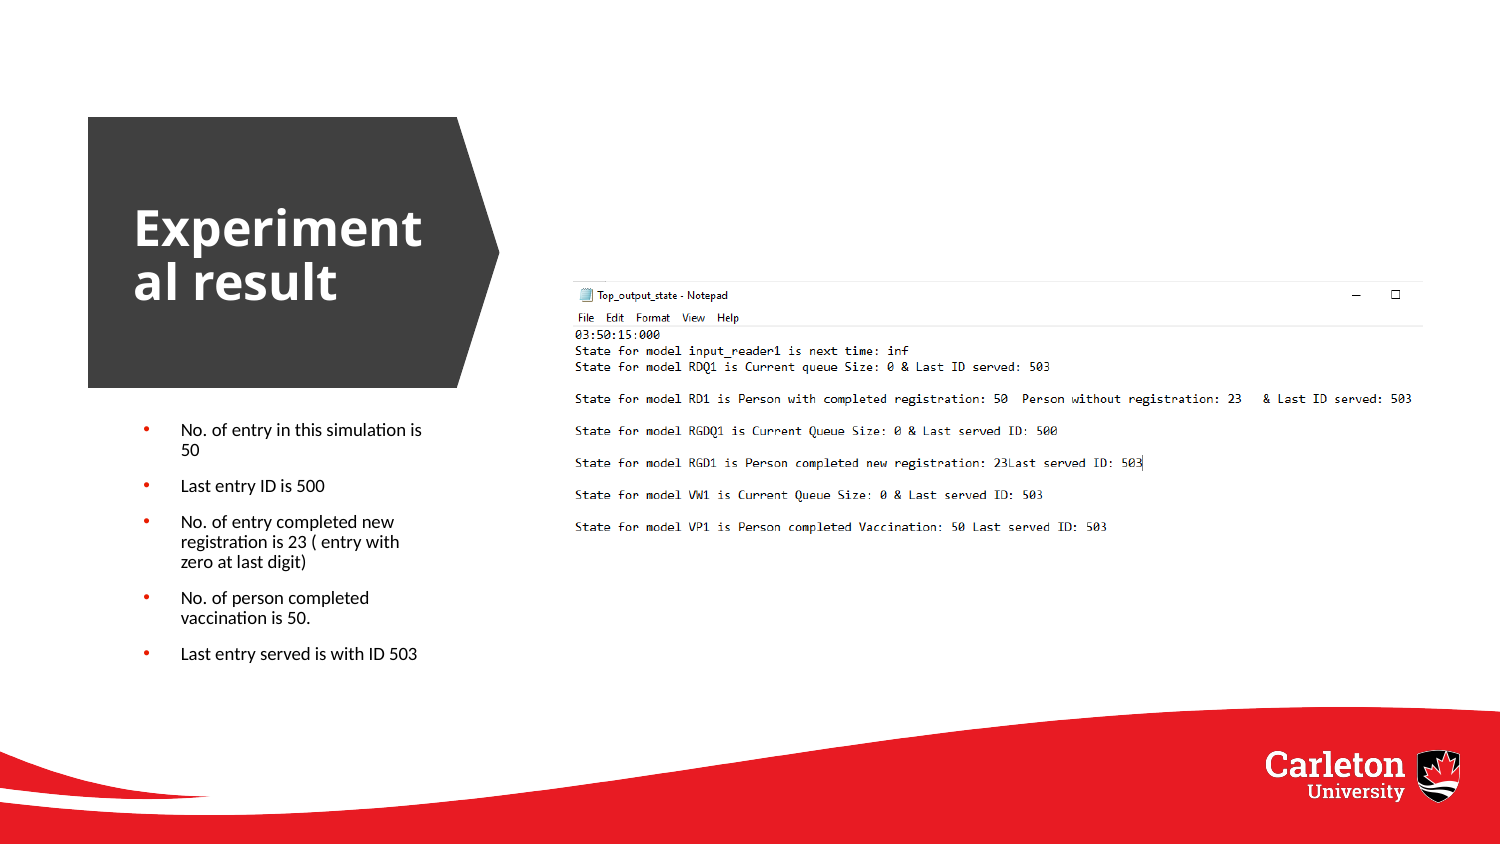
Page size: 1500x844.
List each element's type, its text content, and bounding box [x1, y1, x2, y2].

title Experimental result [118, 148, 448, 368]
picture [0, 0, 1500, 844]
text_box [87, 116, 501, 389]
list No. of entry in this simulation is 50 Last entry ID is 500 No. of entry completed new registration is 23 ( entry with zero at last digit) No. of person completed vaccination is 50. Last entry served is with ID 503 [118, 412, 448, 712]
